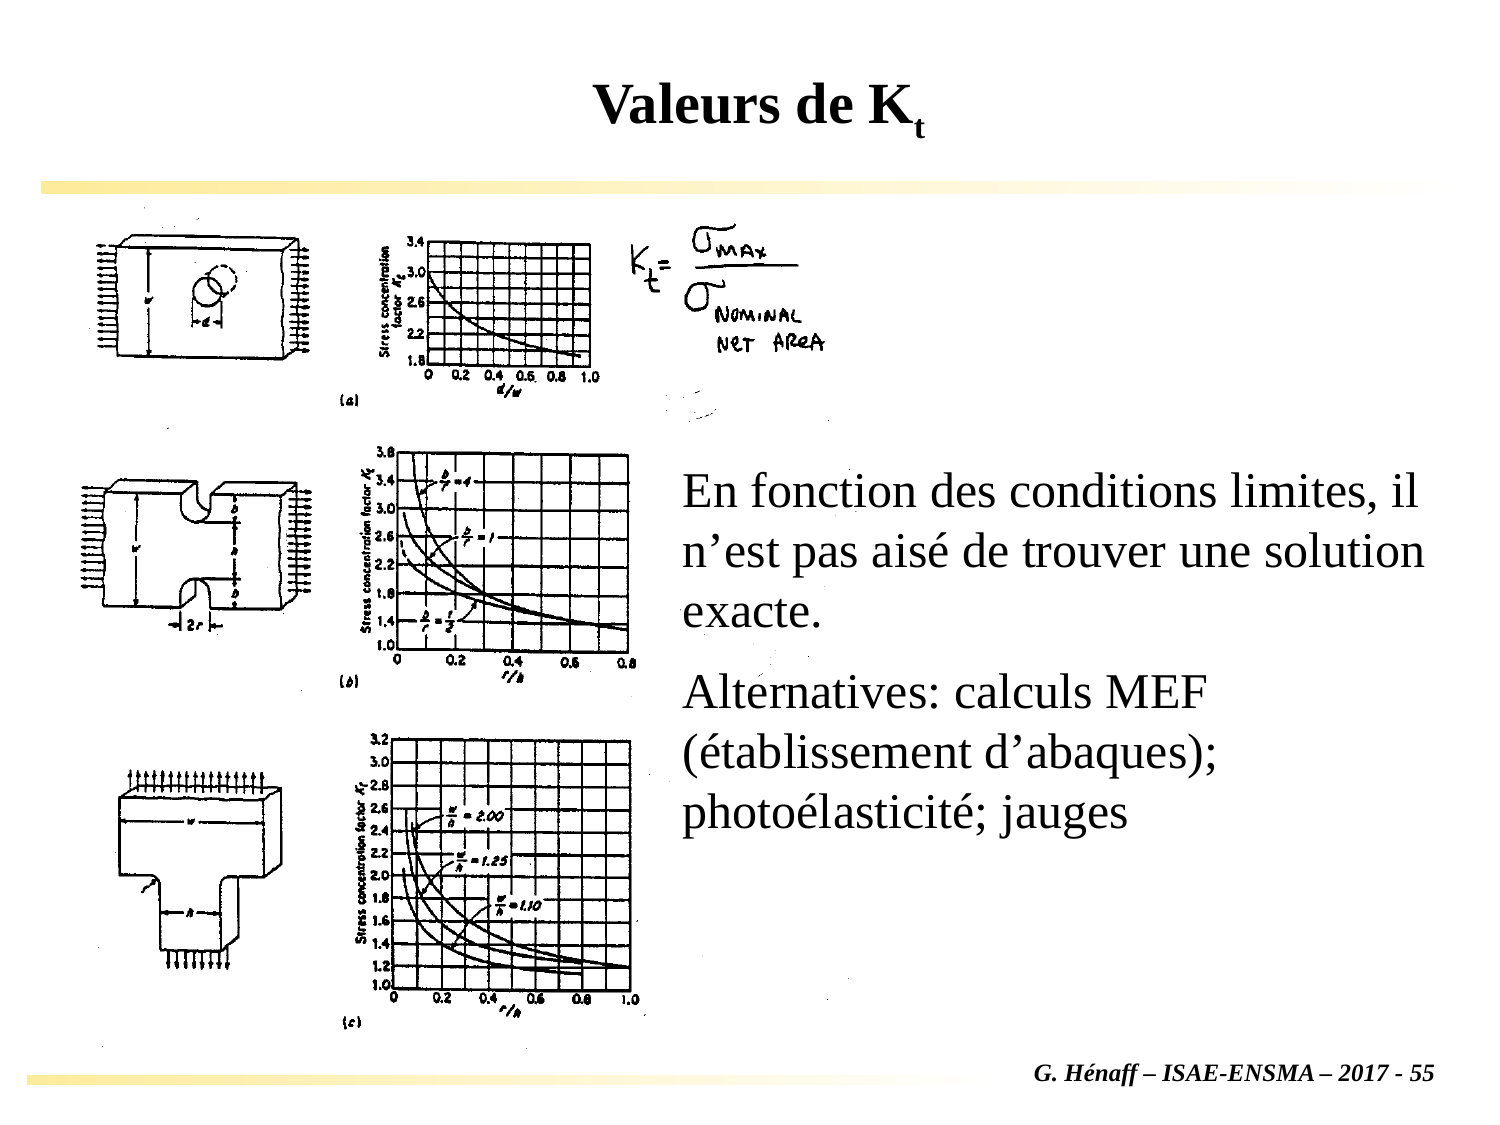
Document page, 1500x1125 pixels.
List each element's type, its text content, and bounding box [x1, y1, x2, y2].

title Valeurs de Kt [121, 31, 1397, 179]
text_box En fonction des conditions limites, il n’est pas aisé de trouver une solution exacte. Alternatives: calculs MEF (établissement d’abaques); photoélasticité; jauges [862, 450, 1500, 846]
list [35, 204, 857, 1058]
